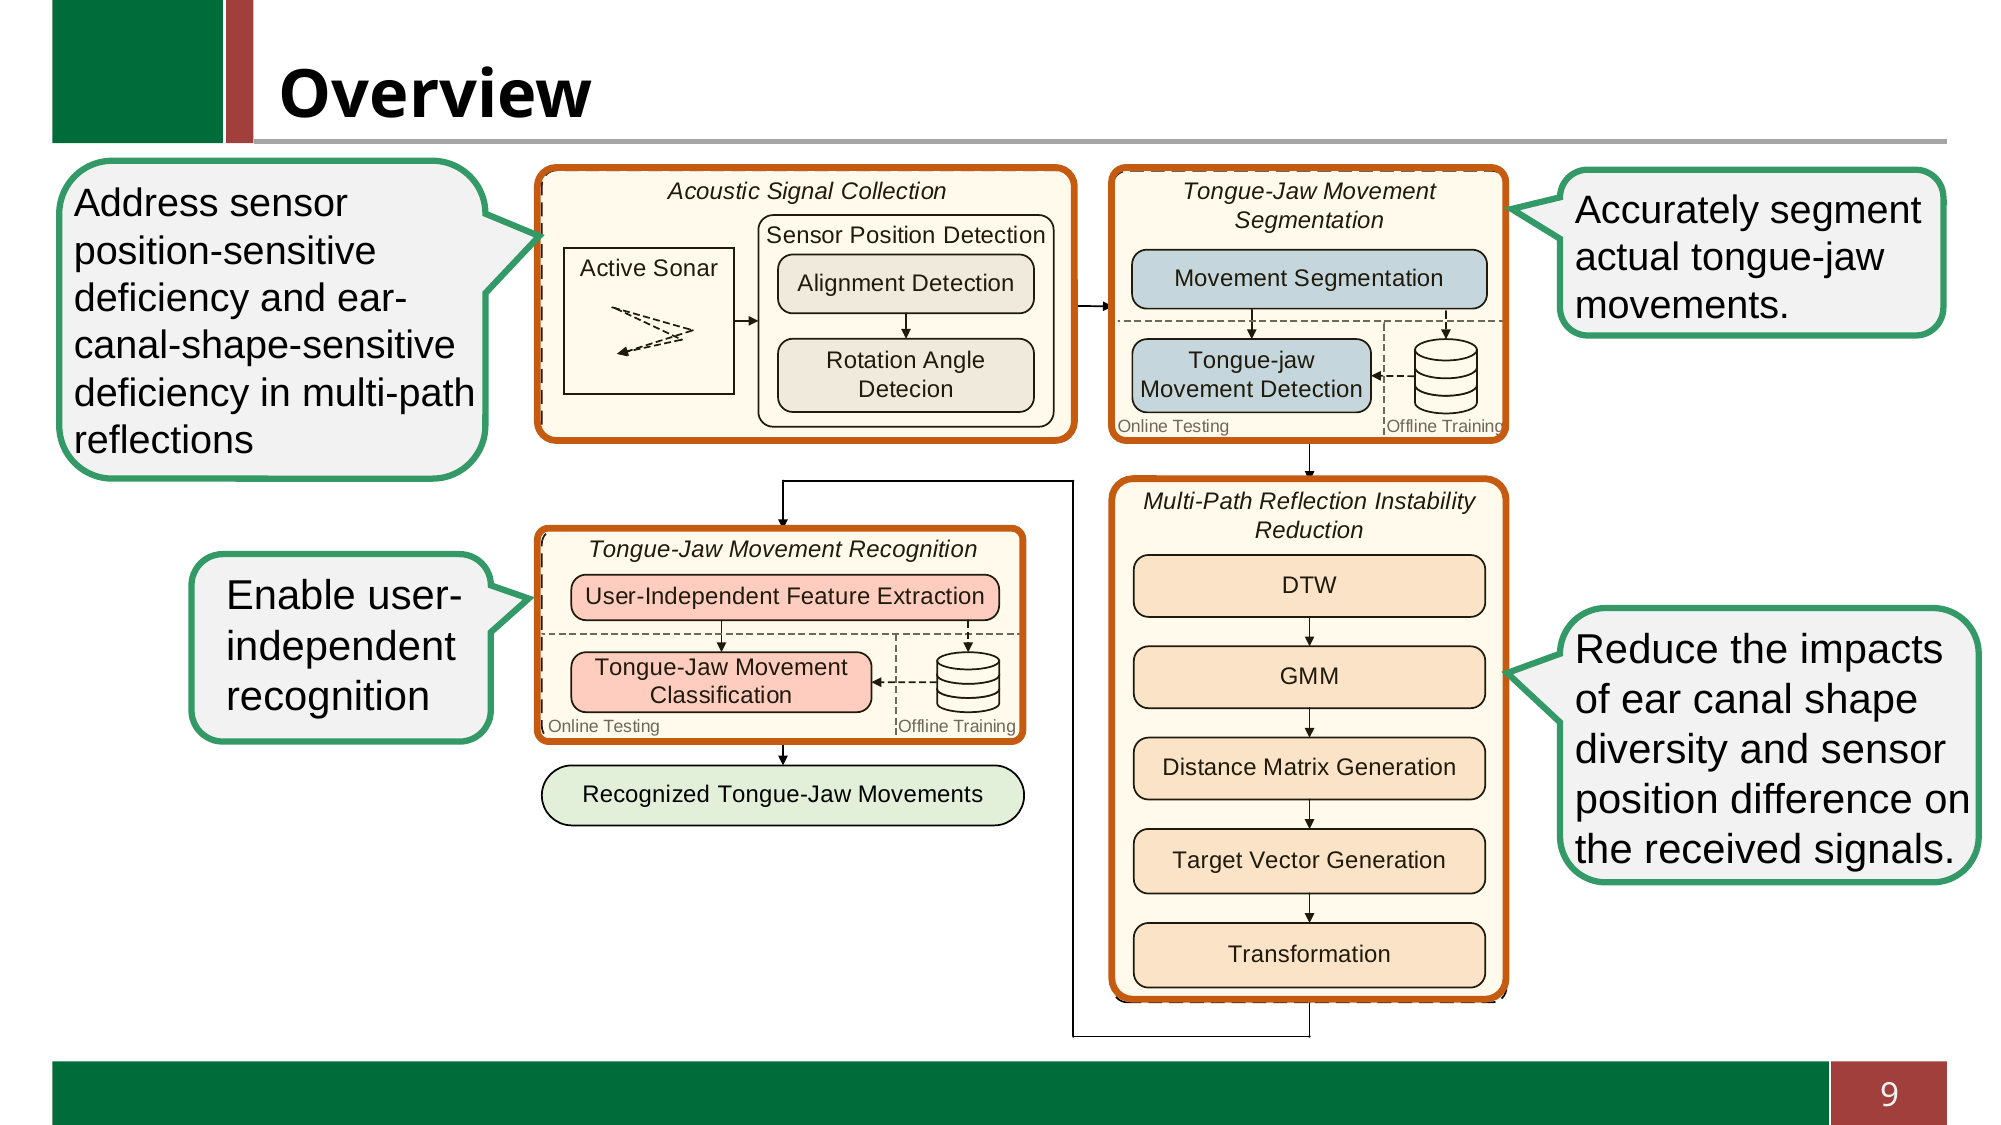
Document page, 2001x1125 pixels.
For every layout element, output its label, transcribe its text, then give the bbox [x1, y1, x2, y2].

picture [537, 167, 1514, 1038]
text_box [59, 160, 516, 479]
title Overview [263, 51, 1682, 140]
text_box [1559, 607, 1999, 883]
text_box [191, 554, 503, 742]
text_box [1559, 169, 1944, 336]
